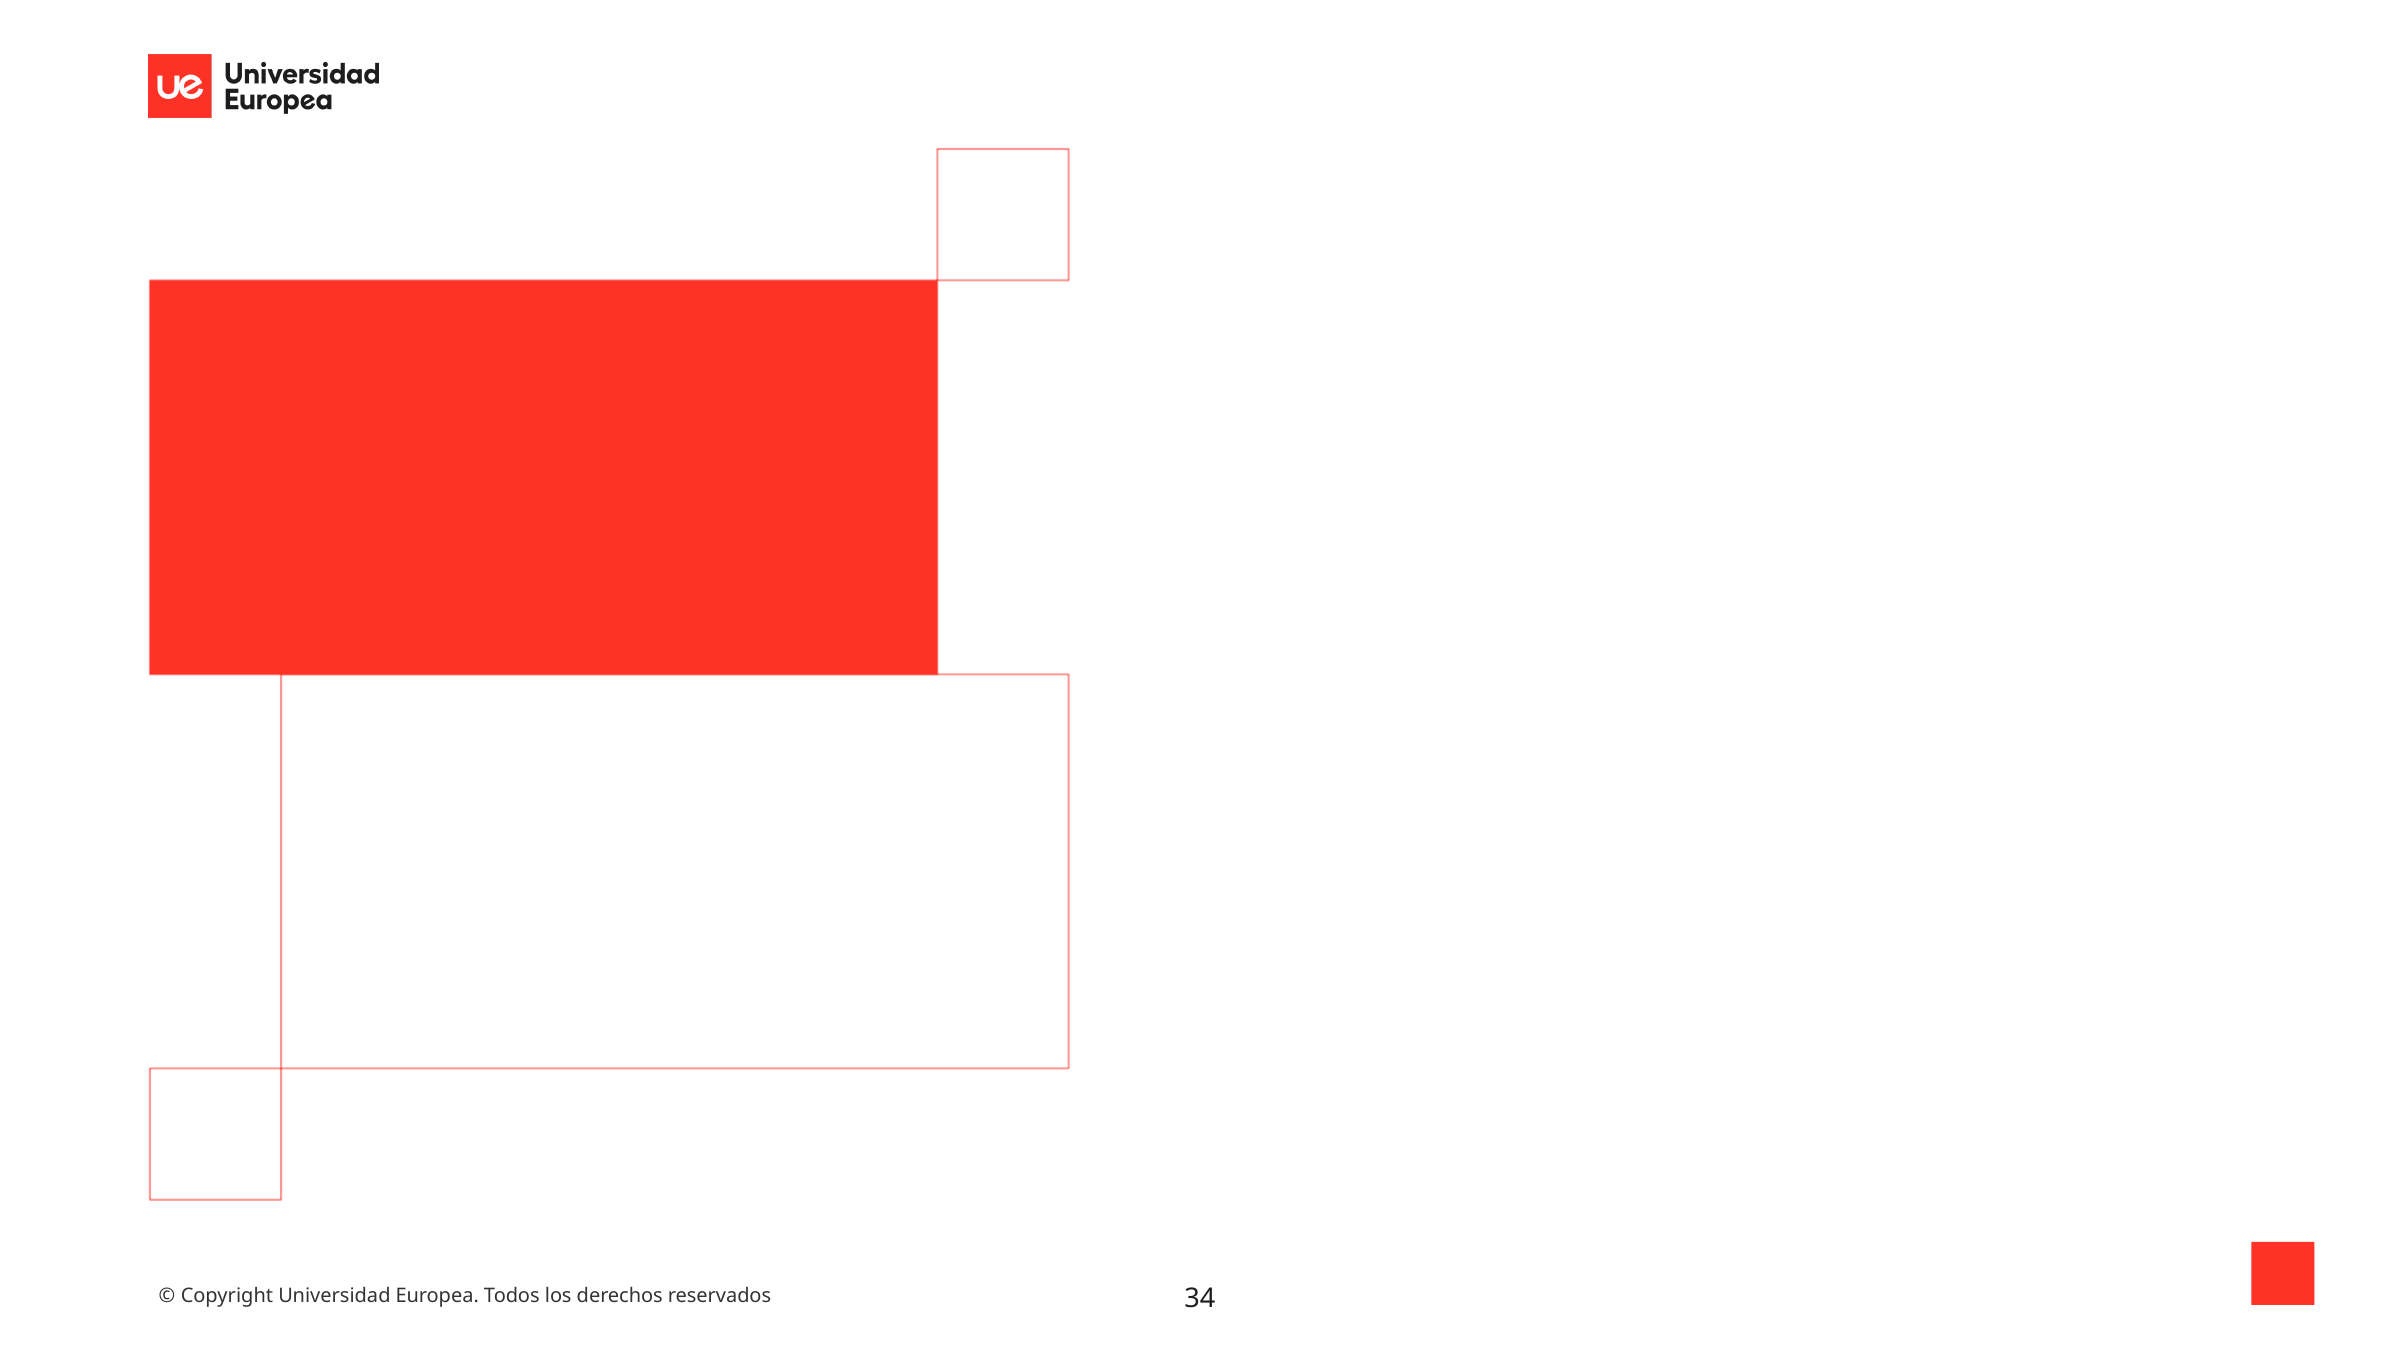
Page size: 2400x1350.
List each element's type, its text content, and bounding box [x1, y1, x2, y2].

picture [0, 0, 2400, 1350]
slide_number 34 [1148, 1273, 1252, 1339]
